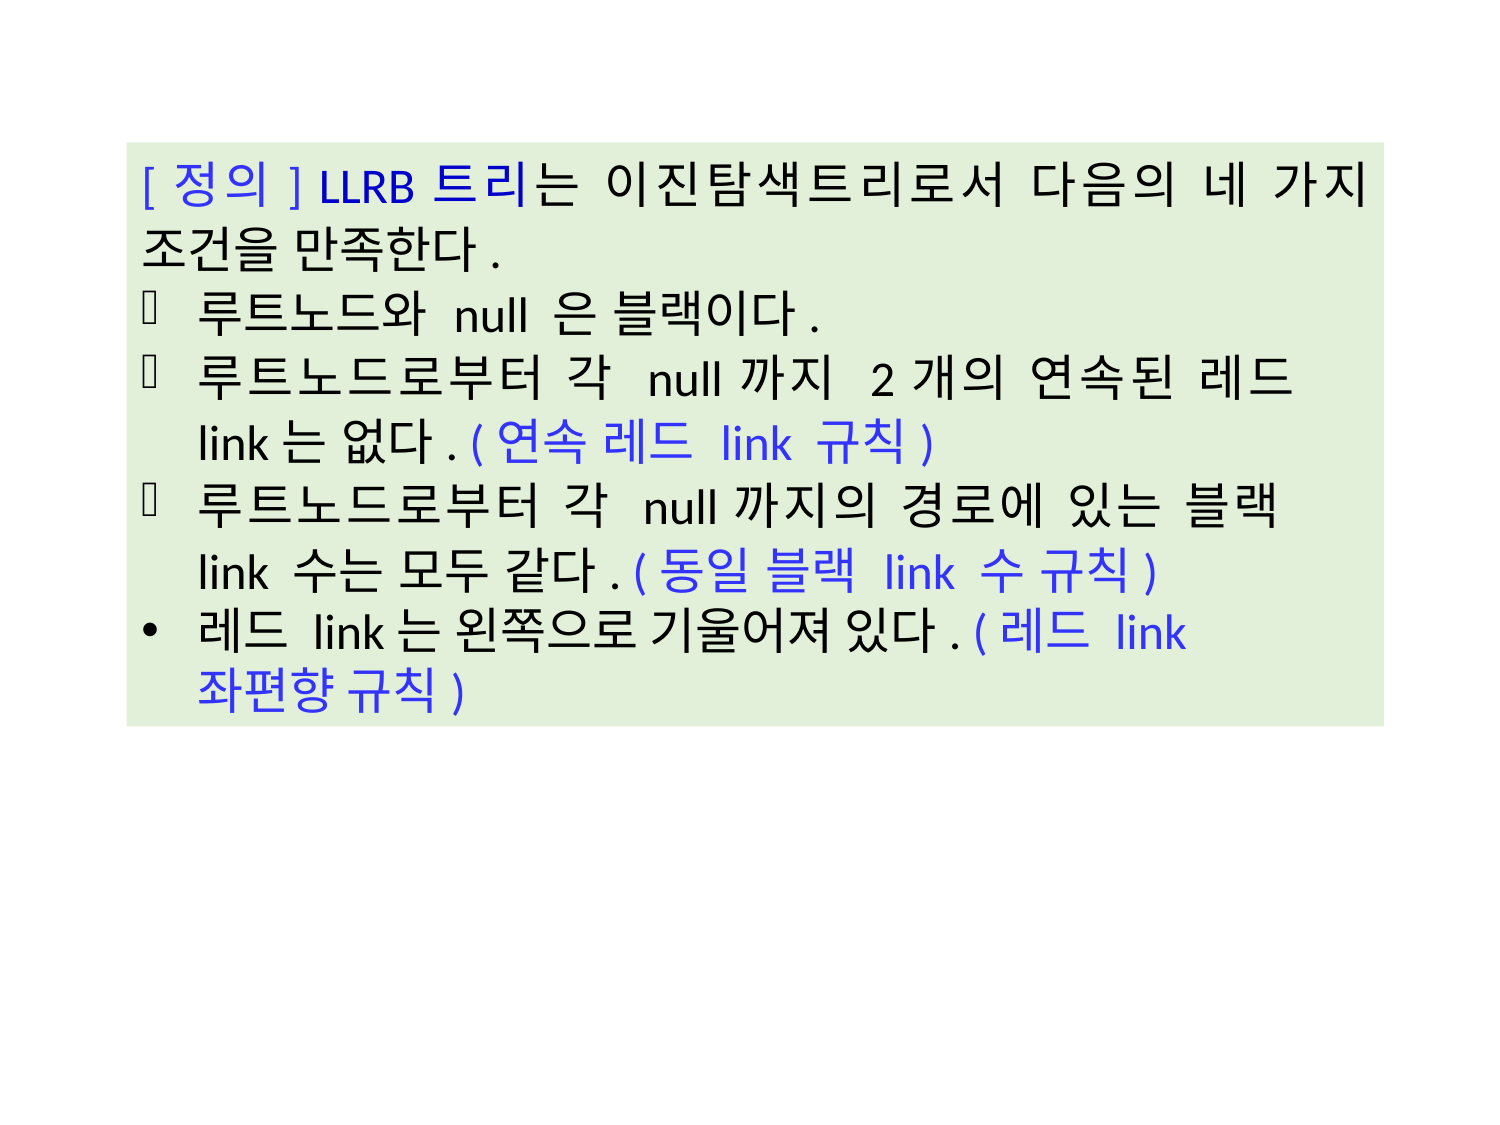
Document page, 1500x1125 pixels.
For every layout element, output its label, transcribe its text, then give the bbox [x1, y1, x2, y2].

text_box [정의] LLRB트리는 이진탐색트리로서 다음의 네 가지 조건을 만족한다. 루트노드와 null 은 블랙이다. 루트노드로부터 각 null까지 2개의 연속된 레드 link는 없다. (연속 레드 link 규칙) 루트노드로부터 각 null까지의 경로에 있는 블랙 link 수는 모두 같다. (동일 블랙 link 수 규칙) 레드 link는 왼쪽으로 기울어져 있다. (레드 link 좌편향 규칙) [126, 142, 1384, 727]
